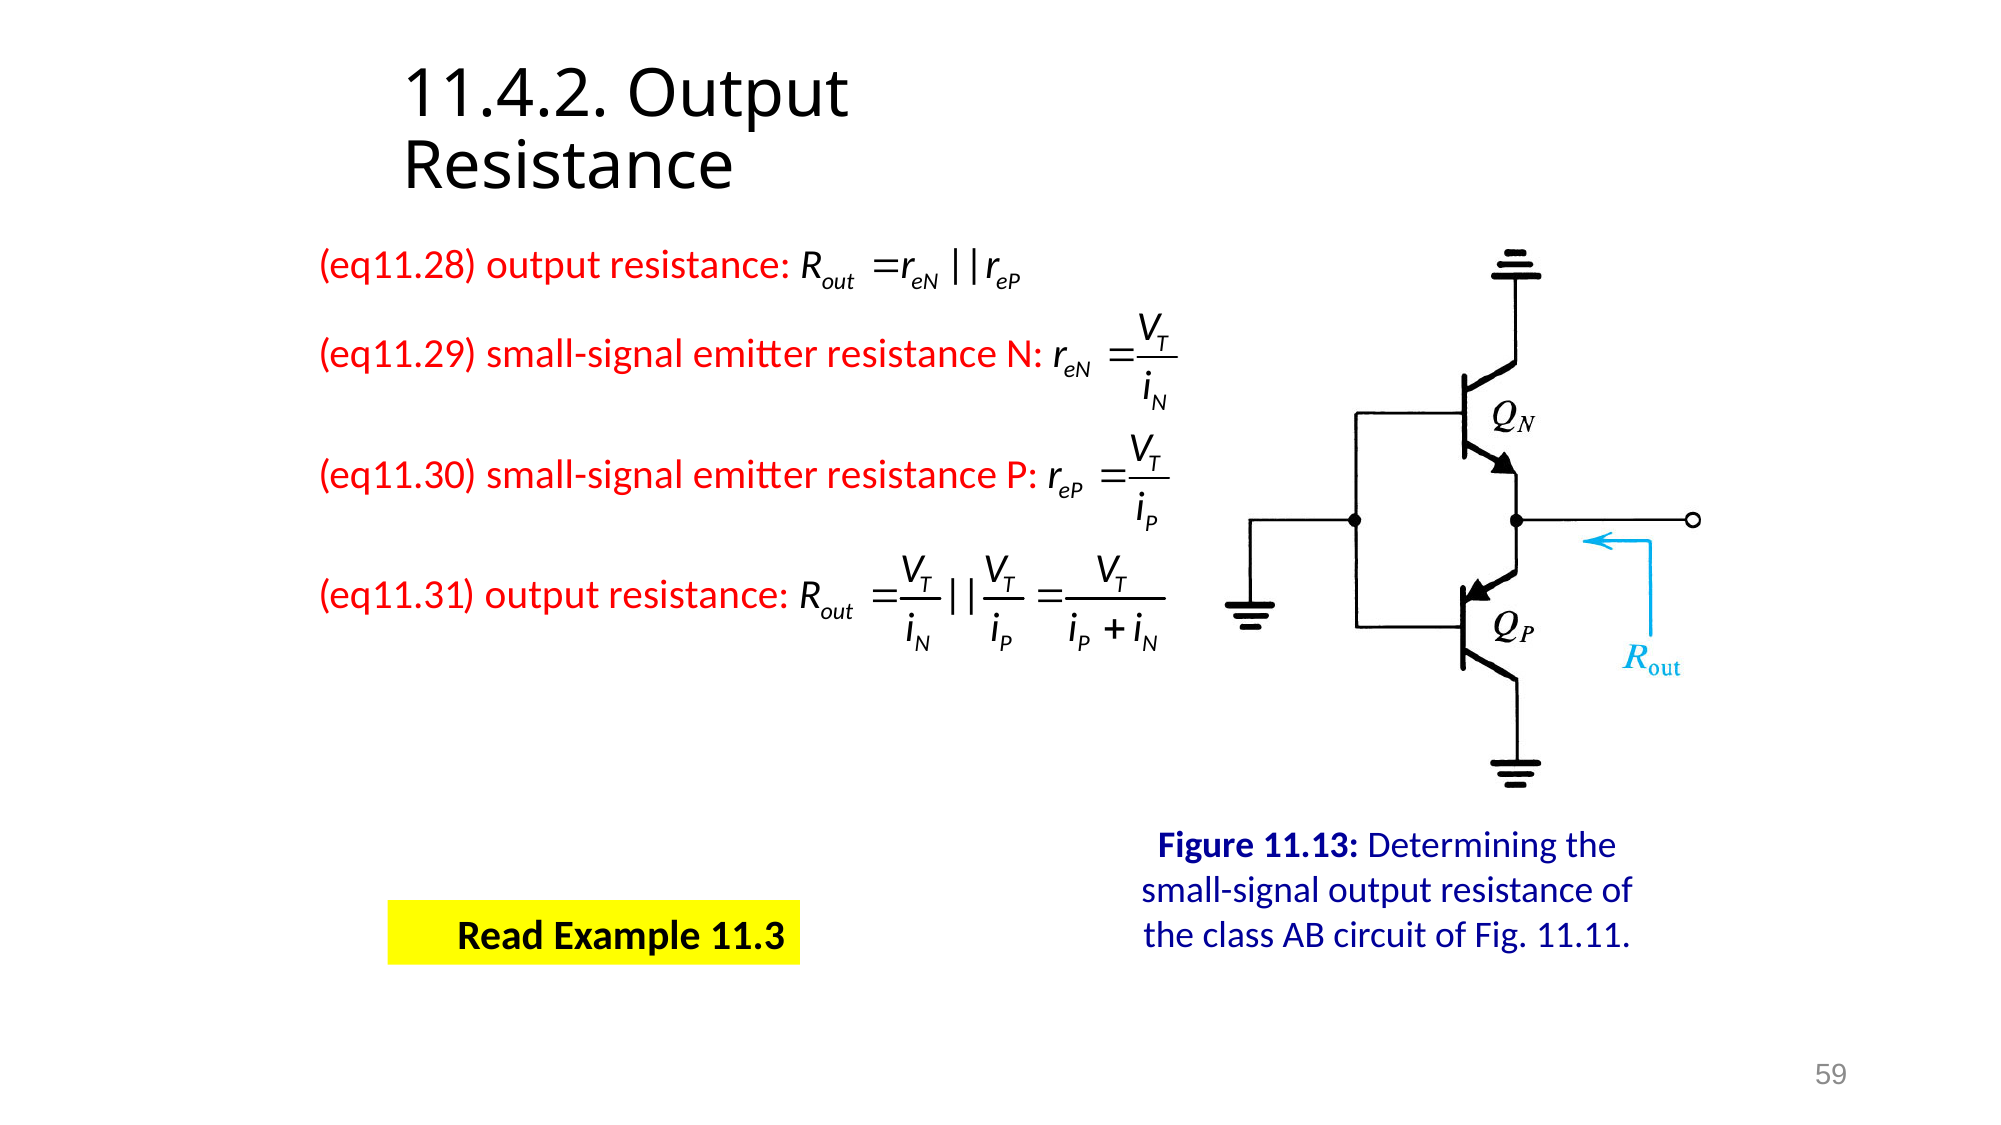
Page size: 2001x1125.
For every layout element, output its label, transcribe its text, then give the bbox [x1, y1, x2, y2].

slide_number 59 [1412, 1042, 1863, 1103]
text_box Read Example 11.3 [387, 900, 800, 965]
picture [1224, 249, 1701, 788]
text_box Figure 11.13: Determining the small-signal output resistance of the class AB circuit of Fig. 11.11. [1100, 812, 1675, 963]
title 11.4.2. Output Resistance [387, 24, 988, 237]
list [312, 237, 1188, 663]
